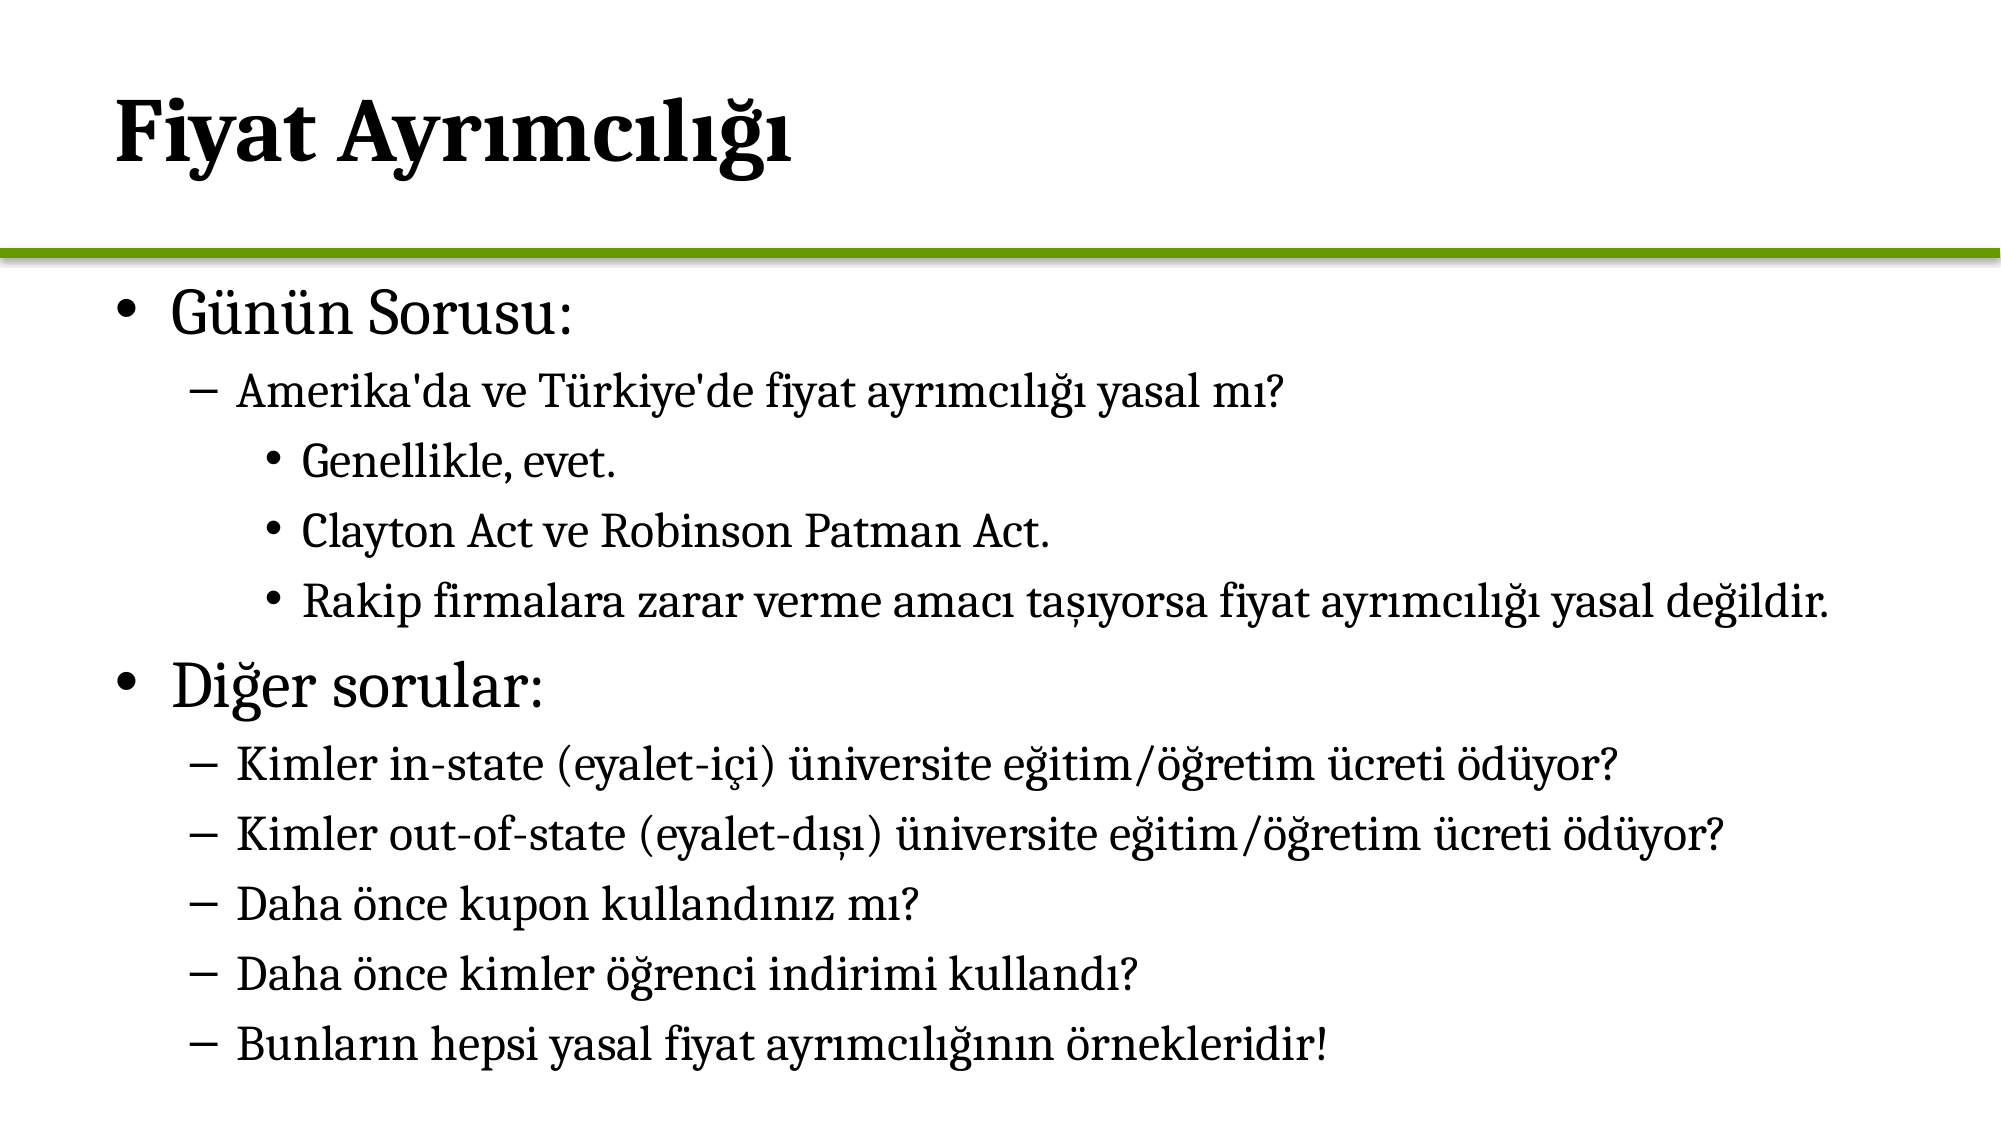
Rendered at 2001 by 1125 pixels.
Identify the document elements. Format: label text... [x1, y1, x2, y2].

list Günün Sorusu: Amerika'da ve Türkiye'de fiyat ayrımcılığı yasal mı? Genellikle, evet. Clayton Act ve Robinson Patman Act. Rakip firmalara zarar verme amacı taşıyorsa fiyat ayrımcılığı yasal değildir. Diğer sorular: Kimler in-state (eyalet-içi) üniversite eğitim/öğretim ücreti ödüyor? Kimler out-of-state (eyalet-dışı) üniversite eğitim/öğretim ücreti ödüyor? Daha önce kupon kullandınız mı? Daha önce kimler öğrenci indirimi kullandı? Bunların hepsi yasal fiyat ayrımcılığının örnekleridir! [99, 260, 1961, 1125]
title Fiyat Ayrımcılığı [99, 0, 1900, 251]
